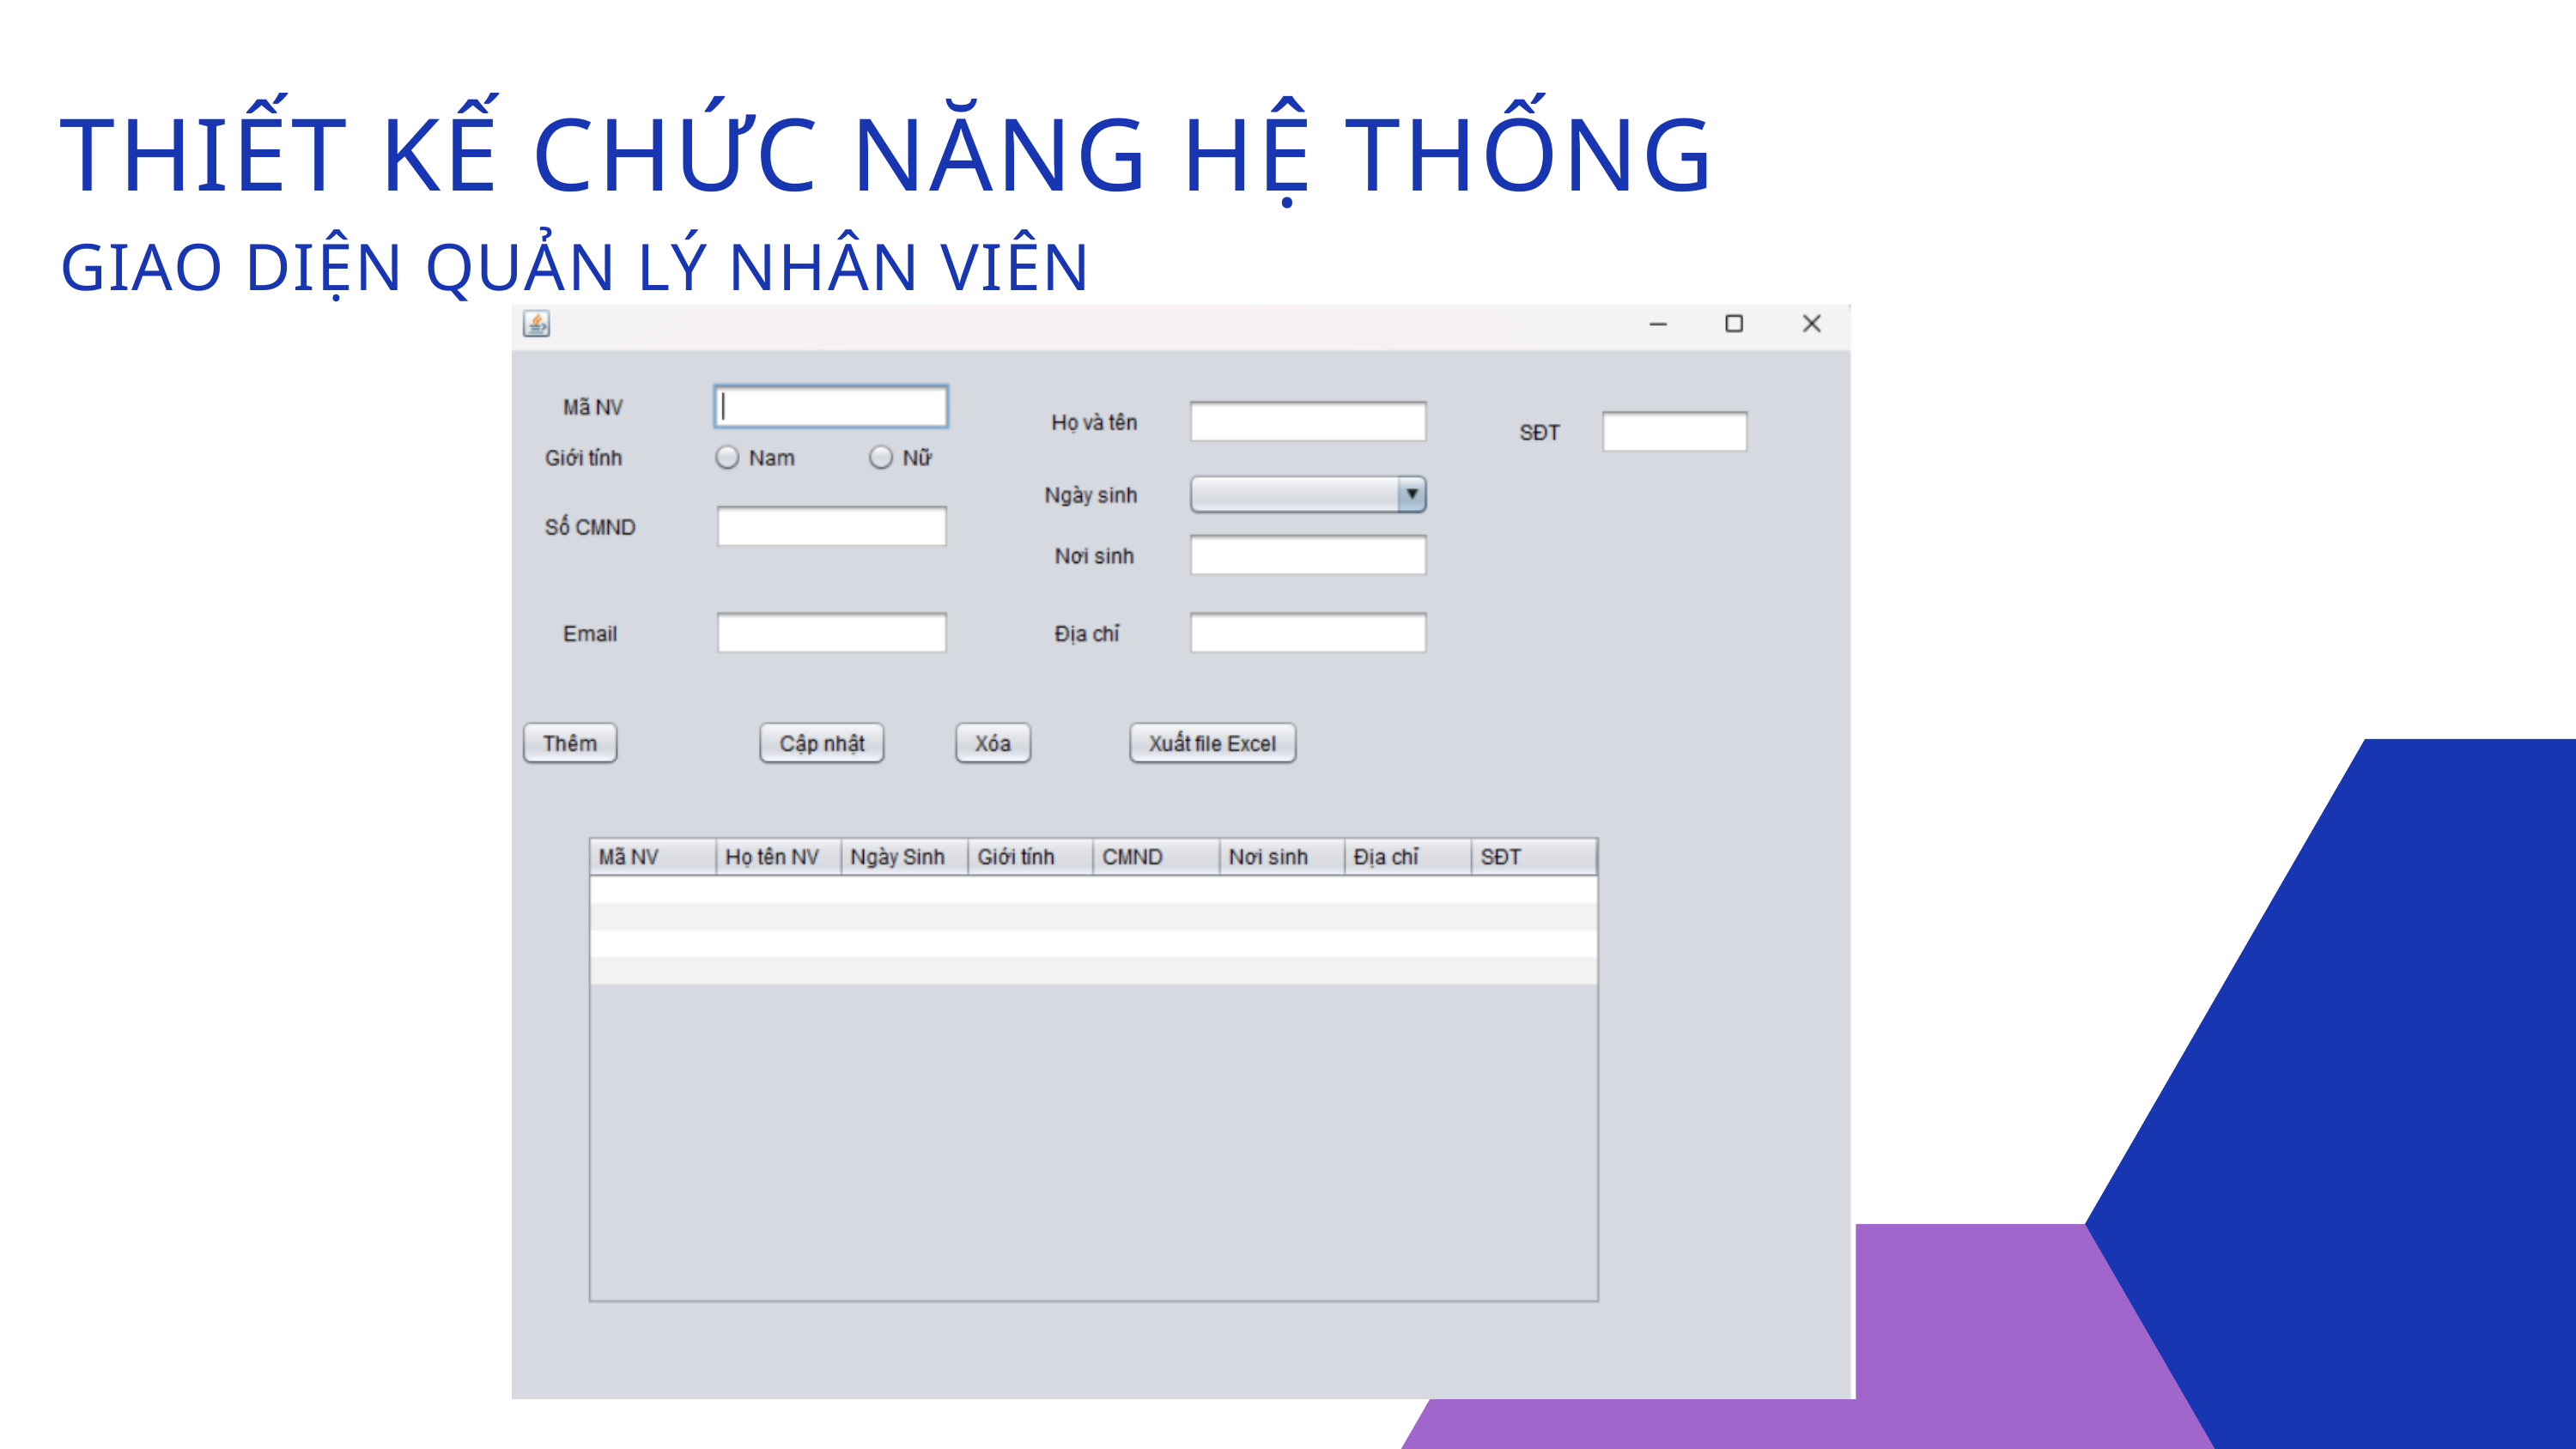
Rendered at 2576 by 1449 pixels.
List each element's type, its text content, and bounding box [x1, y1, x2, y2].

text_box THIẾT KẾ CHỨC NĂNG HỆ THỐNG GIAO DIỆN QUẢN LÝ NHÂN VIÊN [59, 66, 2359, 304]
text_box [1250, 1223, 2080, 1449]
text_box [2084, 738, 2576, 1449]
text_box [512, 304, 1856, 1399]
